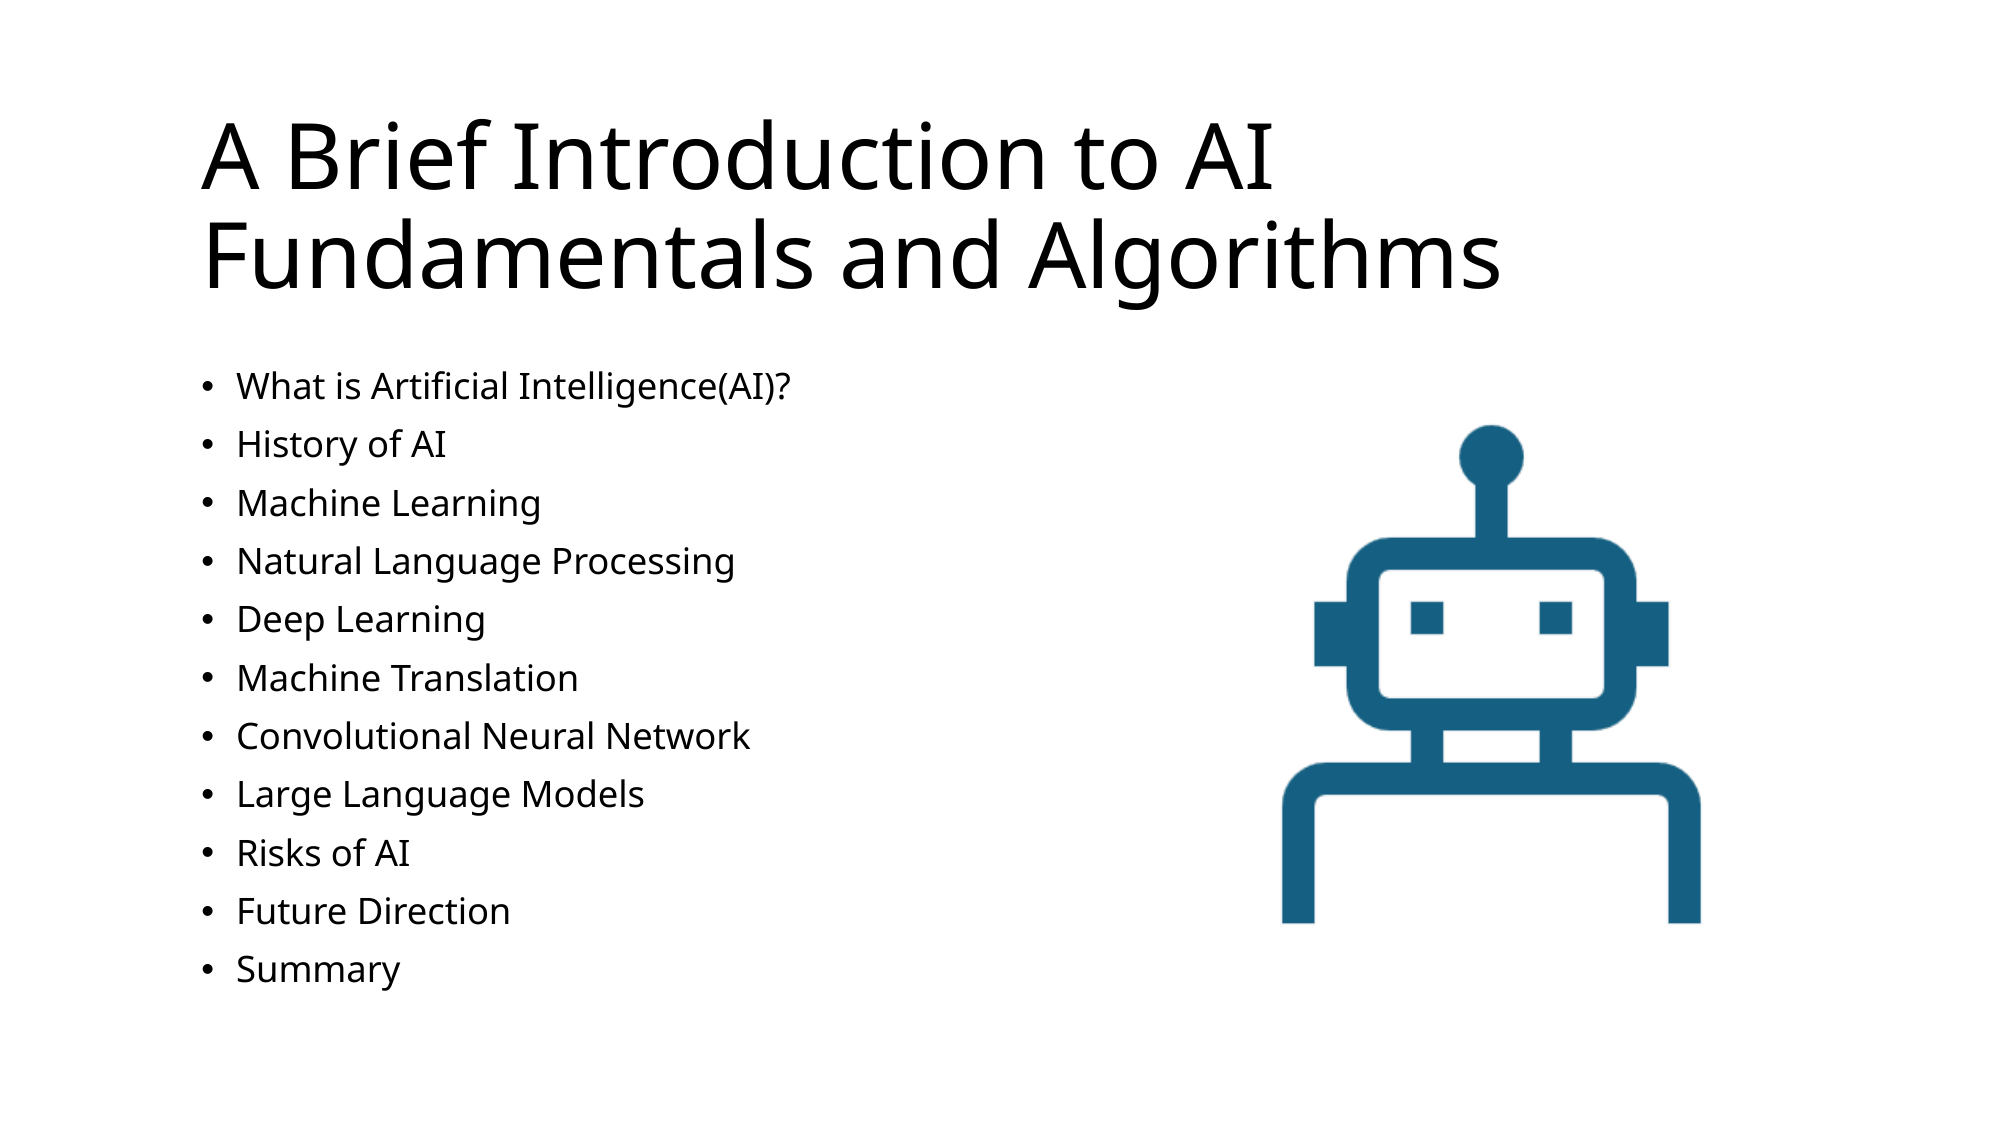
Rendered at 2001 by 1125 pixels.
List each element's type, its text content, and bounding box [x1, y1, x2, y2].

title A Brief Introduction to AI Fundamentals and Algorithms [186, 99, 1728, 319]
picture [1186, 357, 1804, 976]
list What is Artificial Intelligence(AI)? History of AI Machine Learning Natural Language Processing Deep Learning Machine Translation Convolutional Neural Network Large Language Models Risks of AI Future Direction Summary [186, 360, 1000, 1004]
